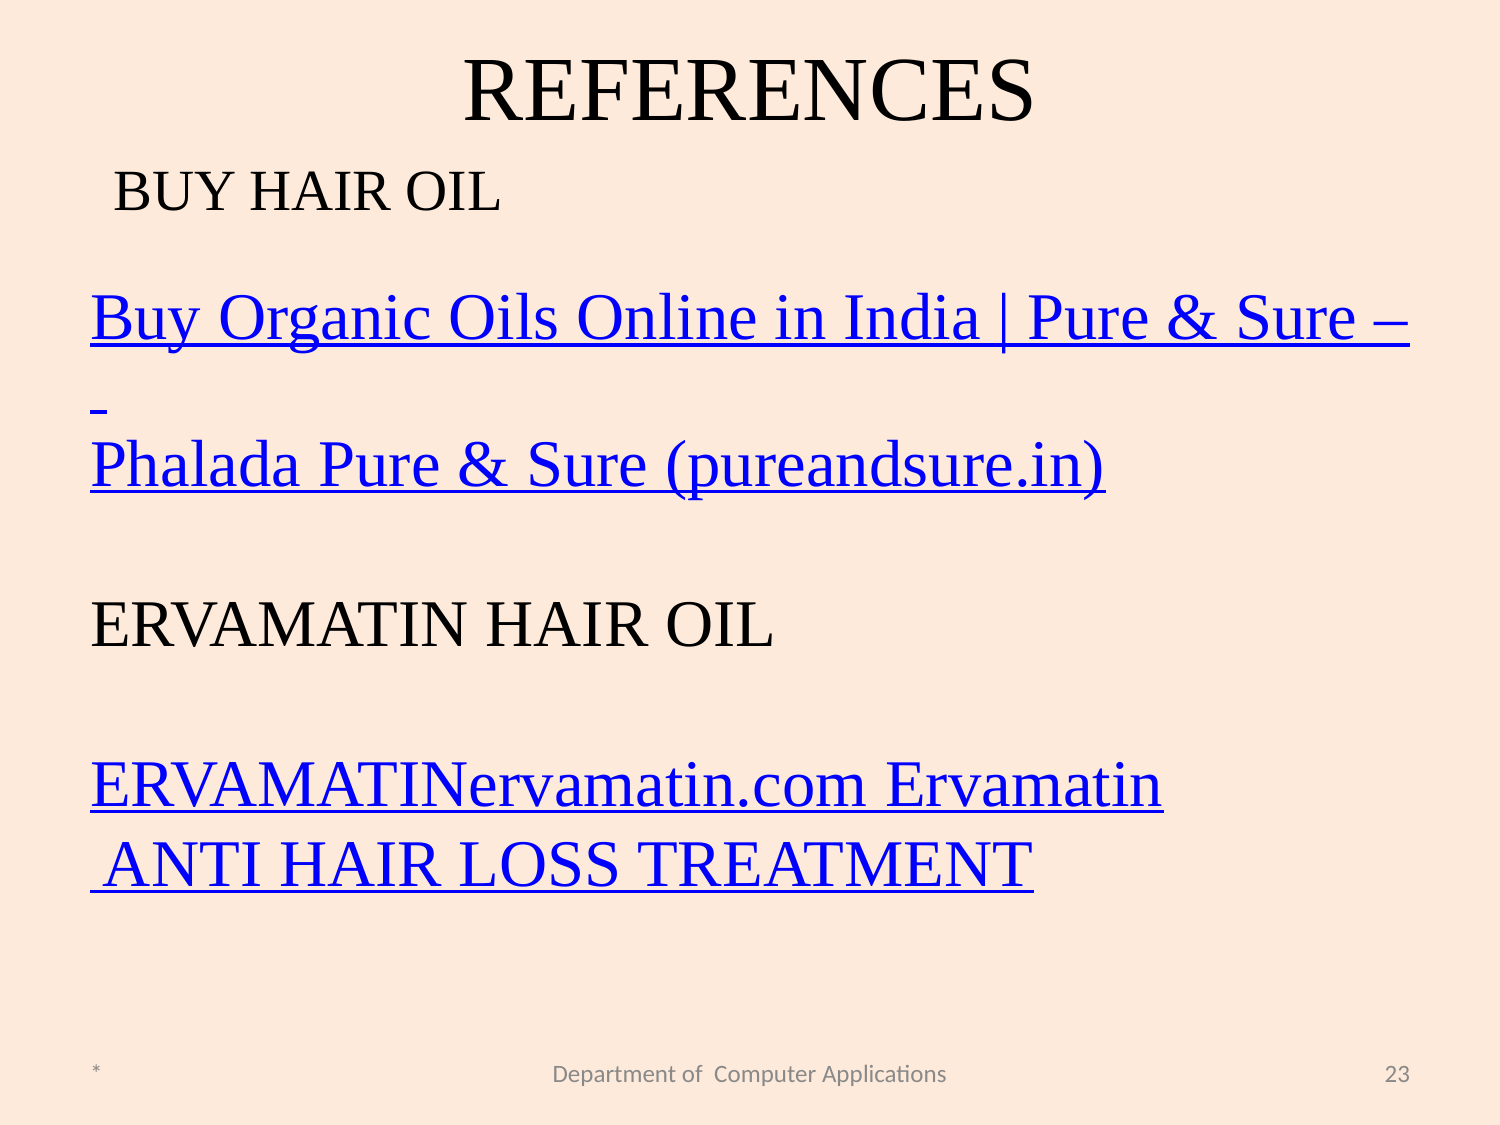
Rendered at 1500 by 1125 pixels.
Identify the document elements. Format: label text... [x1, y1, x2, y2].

text_box BUY HAIR OIL [99, 144, 654, 230]
text_box Department of Computer Applications [512, 1042, 988, 1103]
title REFERENCES [75, 45, 1425, 185]
text_box * [75, 1042, 425, 1103]
text_box 23 [1074, 1042, 1425, 1103]
list Buy Organic Oils Online in India | Pure & Sure – Phalada Pure & Sure (pureandsure.in) ERVAMATIN HAIR OIL ERVAMATINervamatin.com Ervamatin ANTI HAIR LOSS TREATMENT [75, 185, 1425, 1041]
